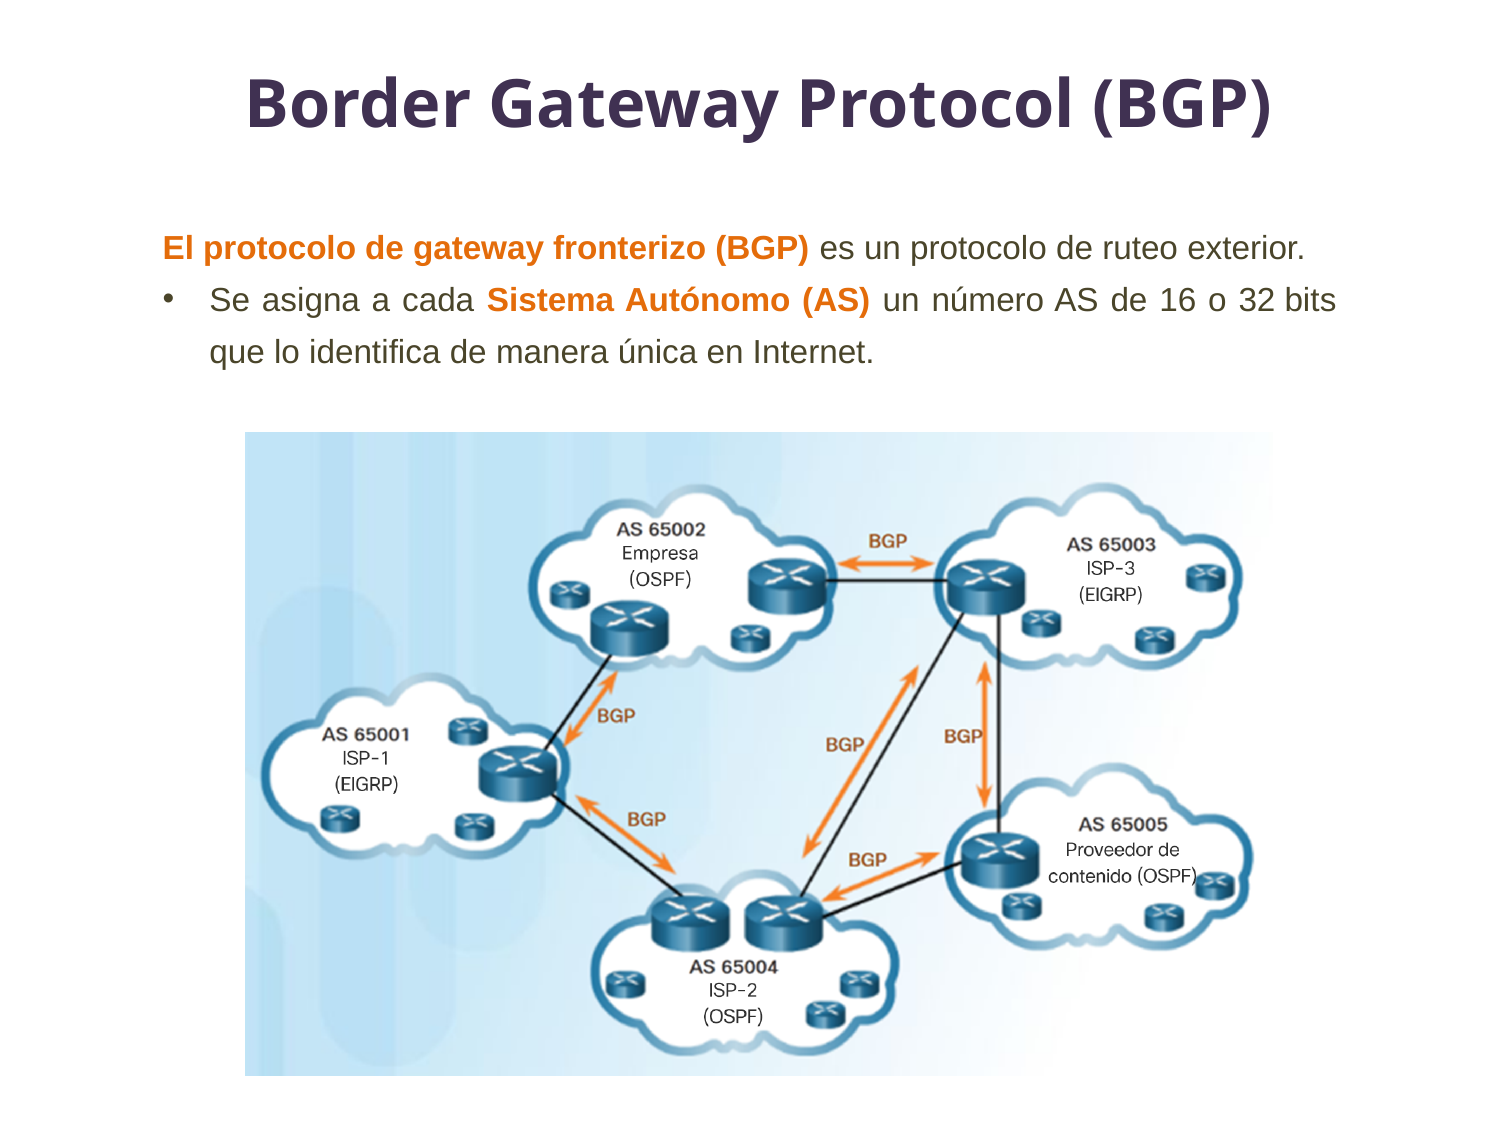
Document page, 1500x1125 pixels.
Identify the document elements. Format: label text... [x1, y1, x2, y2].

picture [244, 432, 1273, 1076]
text_box El protocolo de gateway fronterizo (BGP) es un protocolo de ruteo exterior. Se asigna a cada Sistema Autónomo (AS) un número AS de 16 o 32 bits que lo identifica de manera única en Internet. [147, 206, 1353, 378]
text_box Border Gateway Protocol (BGP) [23, 7, 1495, 195]
